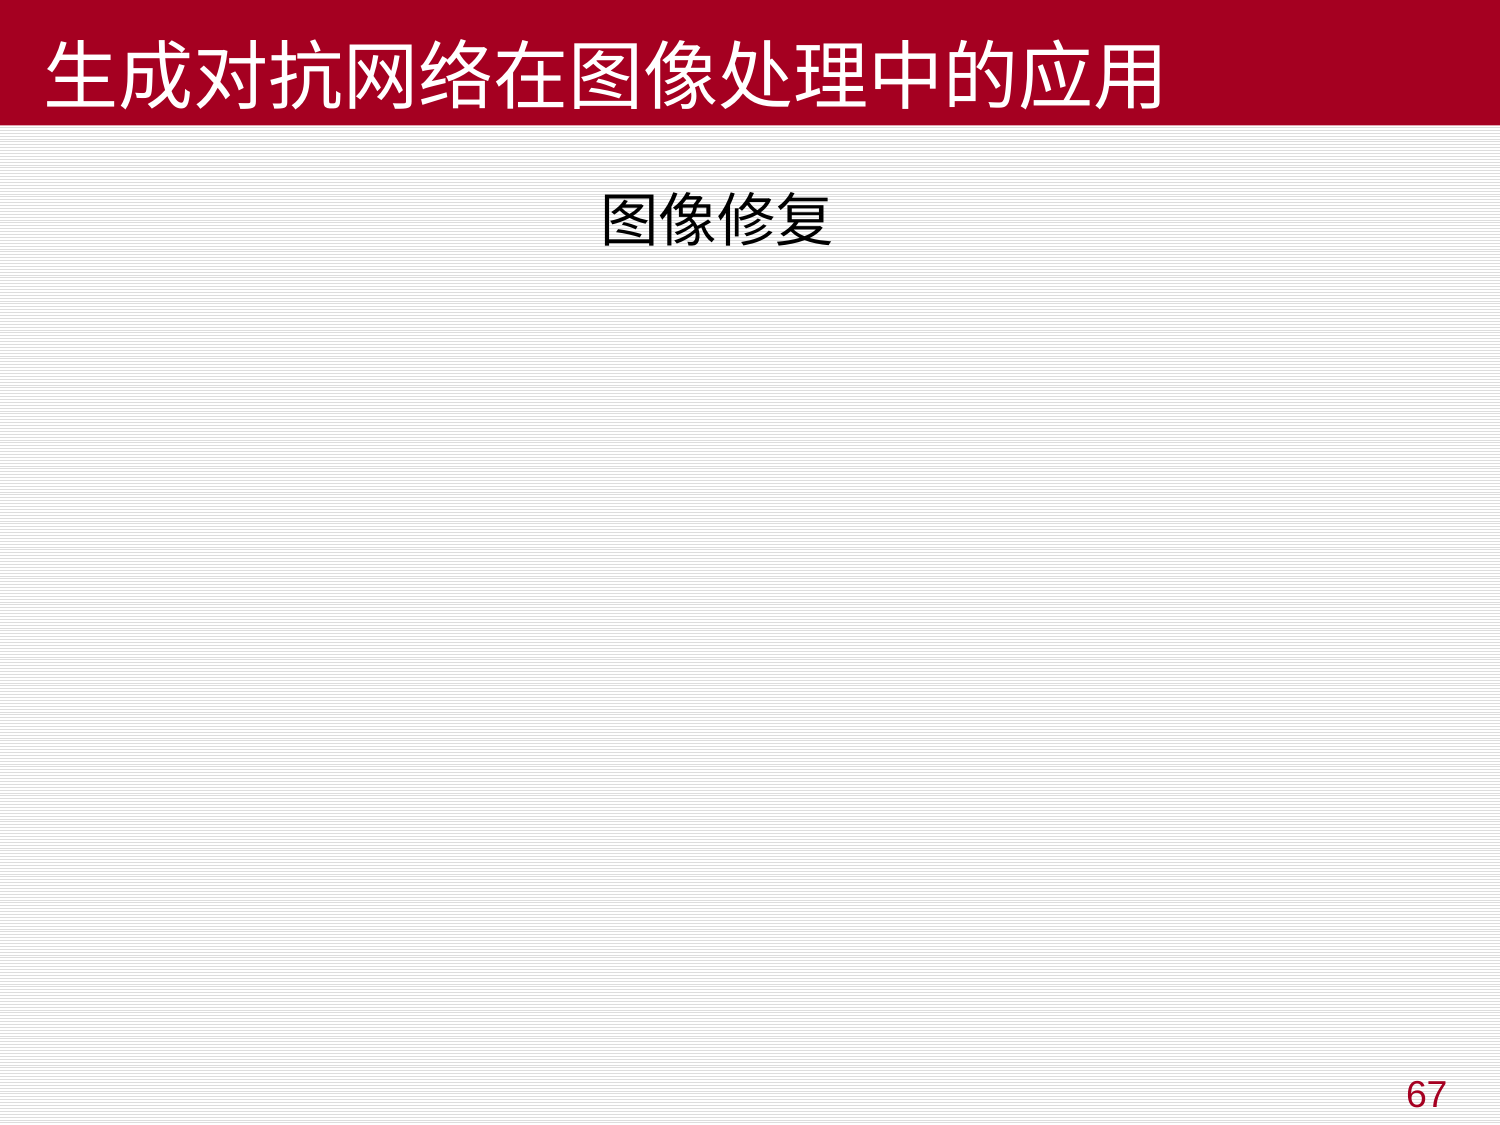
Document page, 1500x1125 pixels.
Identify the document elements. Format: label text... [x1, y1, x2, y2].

picture [312, 316, 1176, 1080]
slide_number 67 [1137, 1062, 1463, 1122]
text_box 生成对抗网络在图像处理中的应用 [0, 0, 1500, 126]
text_box 图像修复 [585, 175, 1017, 261]
